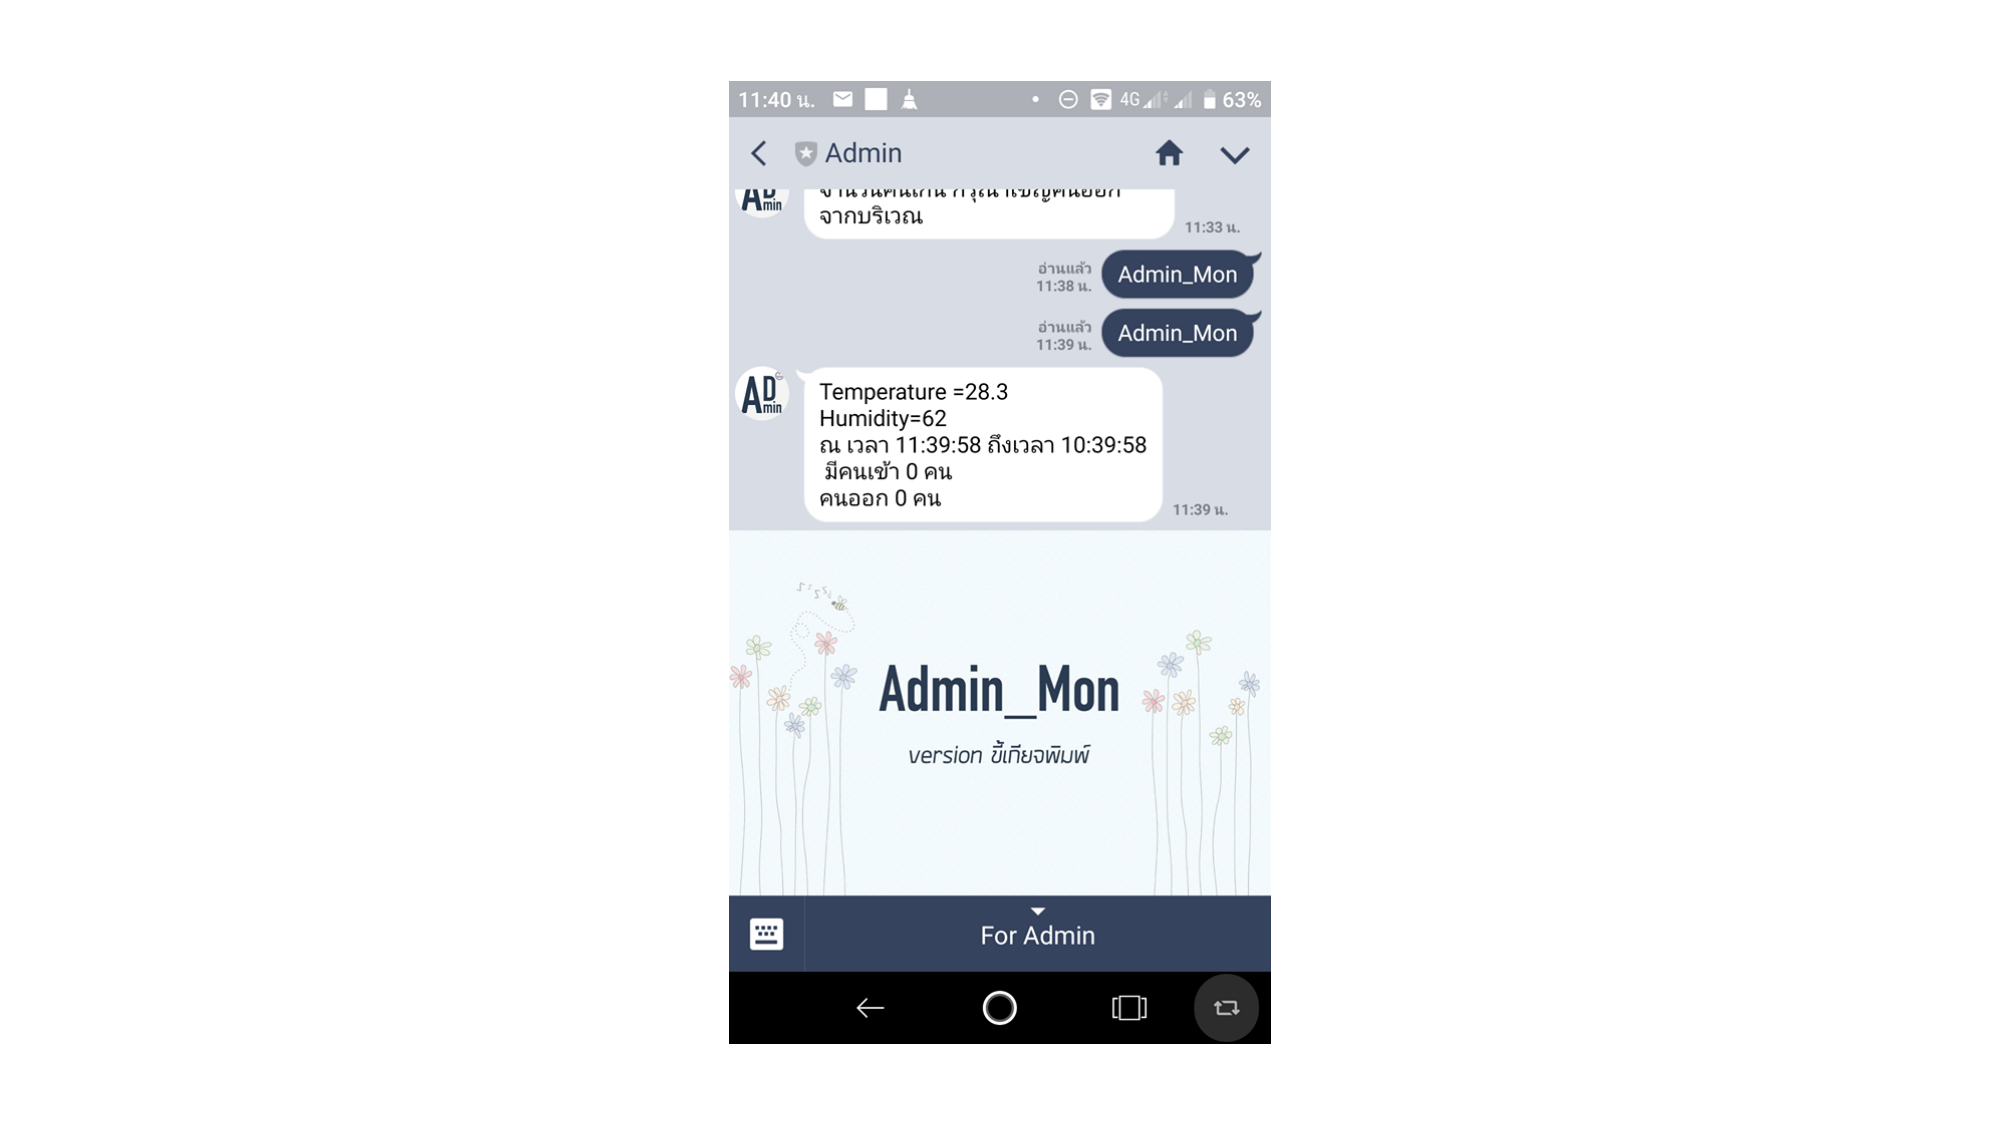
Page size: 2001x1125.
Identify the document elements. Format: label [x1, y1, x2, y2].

picture [729, 81, 1271, 1044]
